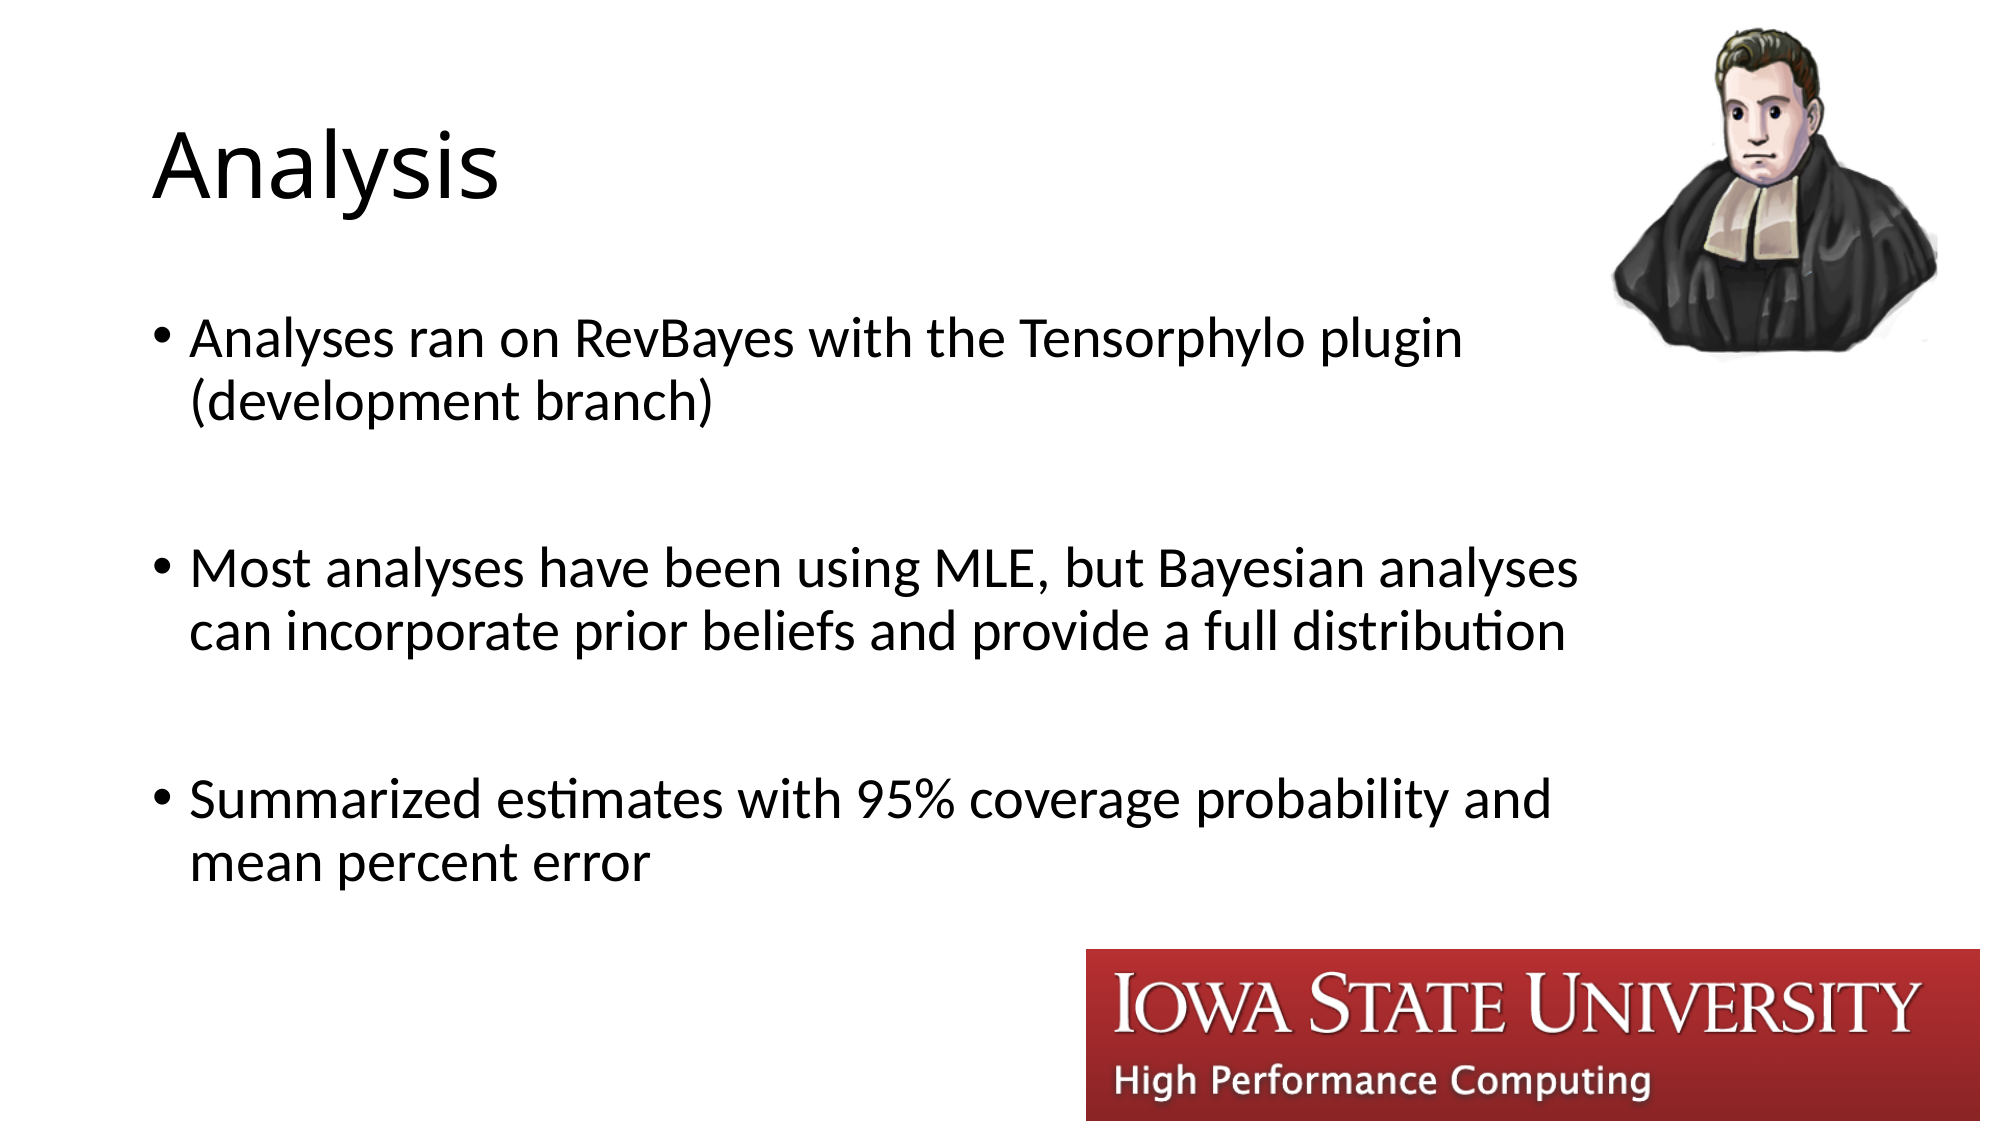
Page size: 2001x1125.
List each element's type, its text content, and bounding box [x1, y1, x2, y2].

picture [1086, 949, 1980, 1121]
title Analysis [137, 59, 1603, 278]
picture [1603, 24, 1945, 365]
list Analyses ran on RevBayes with the Tensorphylo plugin (development branch) Most analyses have been using MLE, but Bayesian analyses can incorporate prior beliefs and provide a full distribution Summarized estimates with 95% coverage probability and mean percent error [137, 299, 1624, 1014]
